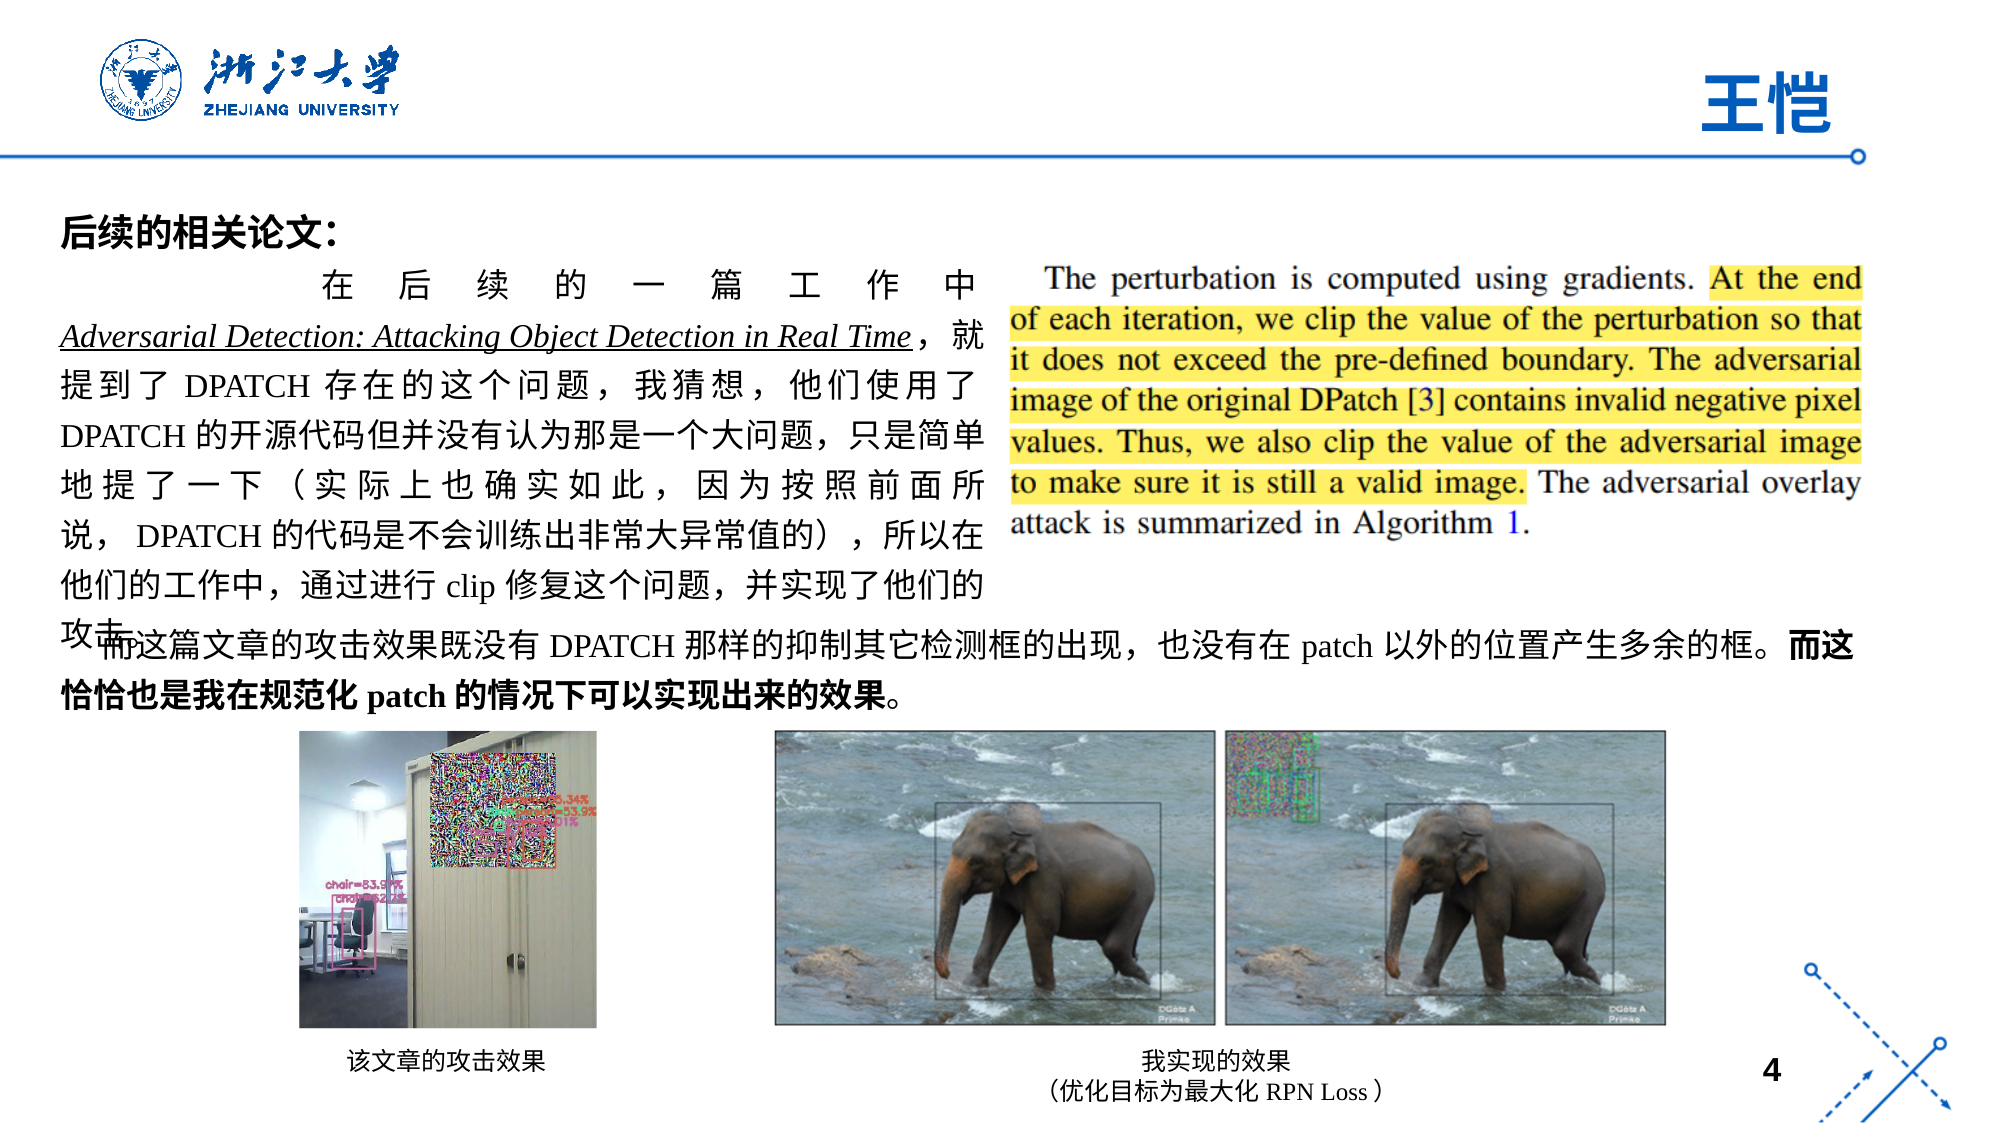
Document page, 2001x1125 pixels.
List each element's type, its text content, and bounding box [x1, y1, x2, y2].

text_box 我实现的效果 （优化目标为最大化RPN Loss） [1020, 1039, 1414, 1113]
picture [0, 0, 1869, 174]
text_box 而这篇文章的攻击效果既没有DPATCH那样的抑制其它检测框的出现，也没有在patch以外的位置产生多余的框。而这恰恰也是我在规范化patch的情况下可以实现出来的效果。 [45, 606, 1870, 722]
text_box 王恺 [1684, 54, 1848, 150]
picture [297, 729, 598, 1029]
text_box 后续的相关论文： 在后续的一篇工作中Adversarial Detection: Attacking Object Detection in Real Time，就提到了DPATCH存在的这个问题，我猜想，他们使用了DPATCH的开源代码但并没有认为那是一个大问题，只是简单地提了一下（实际上也确实如此，因为按照前面所说，DPATCH的代码是不会训练出非常大异常值的），所以在他们的工作中，通过进行clip修复这个问题，并实现了他们的攻击。 [45, 190, 1000, 606]
text_box 该文章的攻击效果 [331, 1037, 562, 1083]
picture [1786, 950, 2000, 1125]
picture [760, 721, 1674, 1039]
picture [999, 255, 1893, 553]
